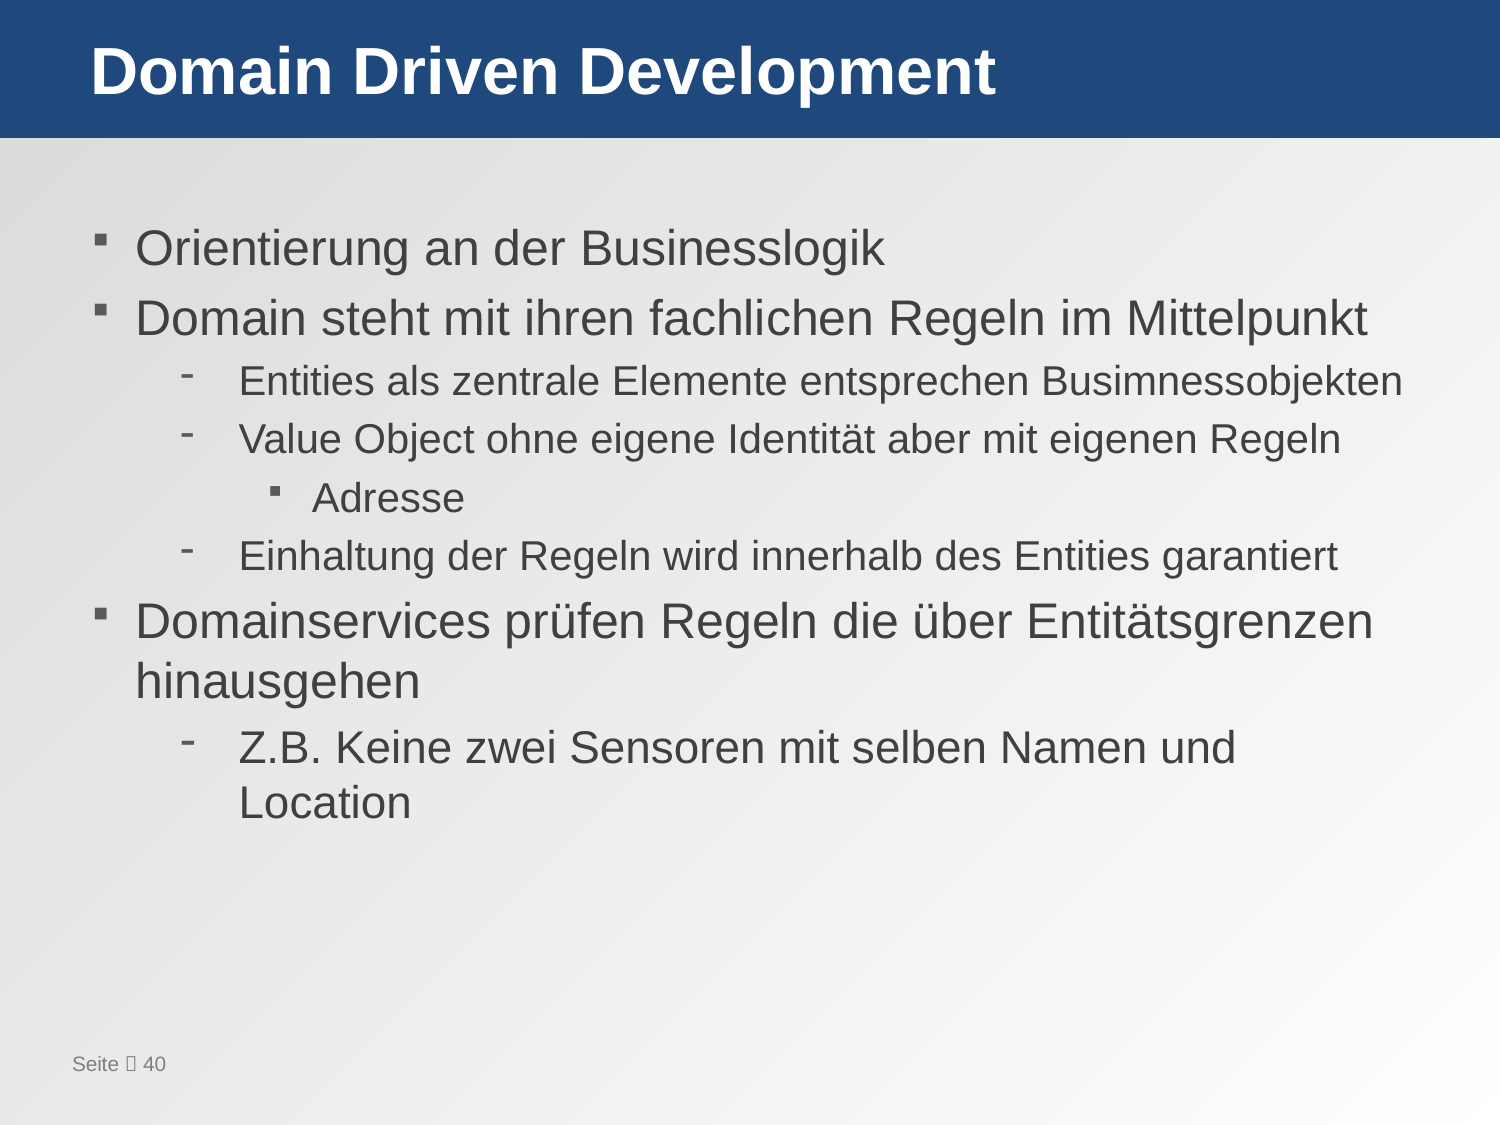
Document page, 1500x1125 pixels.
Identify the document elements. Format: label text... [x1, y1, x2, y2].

title Domain Driven Development [75, 20, 1425, 208]
list Orientierung an der Businesslogik Domain steht mit ihren fachlichen Regeln im Mittelpunkt Entities als zentrale Elemente entsprechen Busimnessobjekten Value Object ohne eigene Identität aber mit eigenen Regeln Adresse Einhaltung der Regeln wird innerhalb des Entities garantiert Domainservices prüfen Regeln die über Entitätsgrenzen hinausgehen Z.B. Keine zwei Sensoren mit selben Namen und Location [76, 208, 1424, 964]
